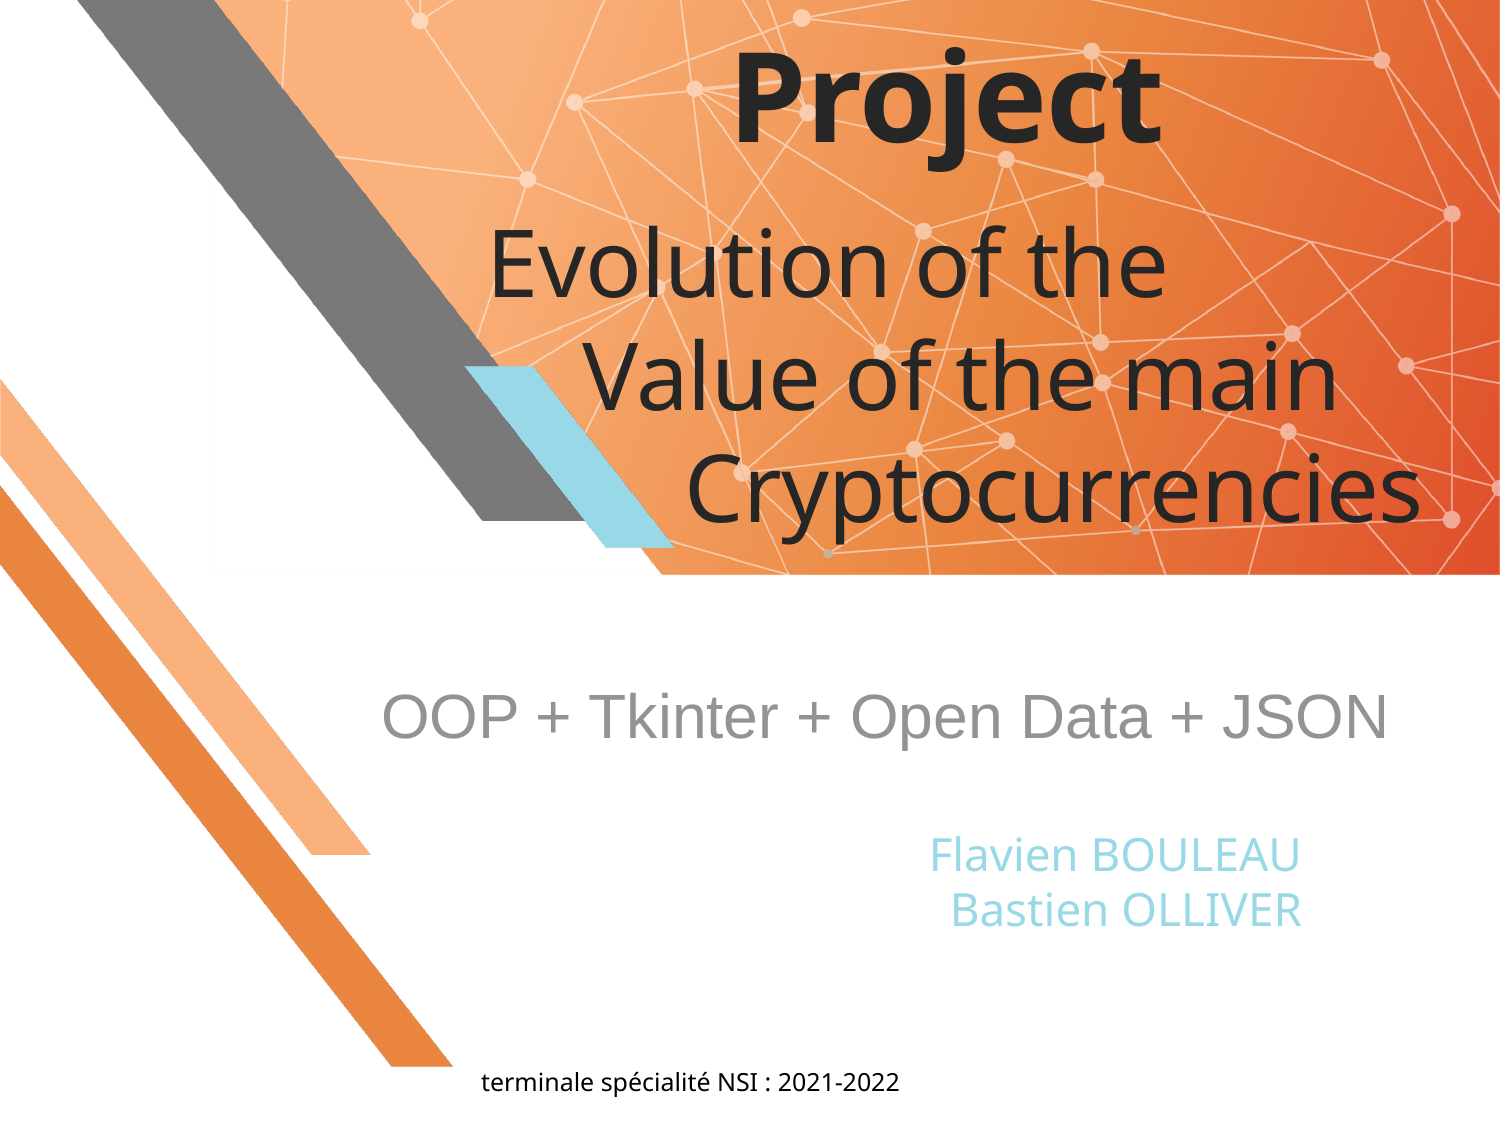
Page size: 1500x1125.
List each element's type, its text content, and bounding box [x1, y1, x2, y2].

subtitle OOP + Tkinter + Open Data + JSON [336, 668, 1412, 766]
picture [0, 0, 1500, 1067]
text_box terminale spécialité NSI : 2021-2022 [466, 1058, 1034, 1104]
text_box Evolution of the Value of the main Cryptocurrencies [322, 196, 1497, 549]
text_box Flavien BOULEAU Bastien OLLIVER [880, 818, 1317, 944]
title Mini-Project [546, 43, 1317, 176]
